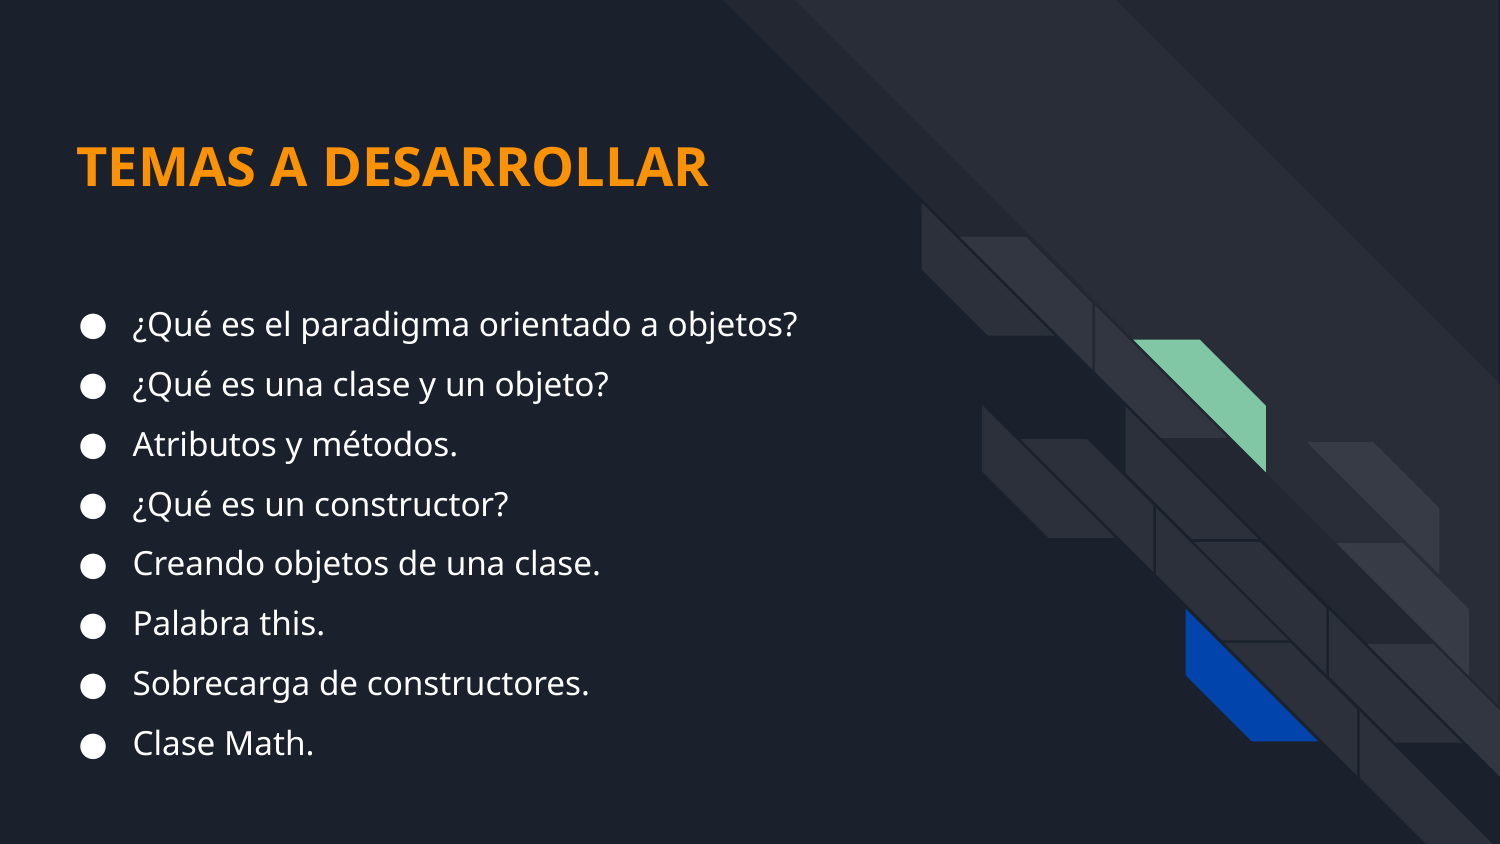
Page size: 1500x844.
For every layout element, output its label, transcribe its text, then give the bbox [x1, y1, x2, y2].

text_box TEMAS A DESARROLLAR [61, 117, 1358, 212]
text_box ¿Qué es el paradigma orientado a objetos? ¿Qué es una clase y un objeto? Atributos y métodos. ¿Qué es un constructor? Creando objetos de una clase. Palabra this. Sobrecarga de constructores. Clase Math. [42, 268, 1339, 837]
